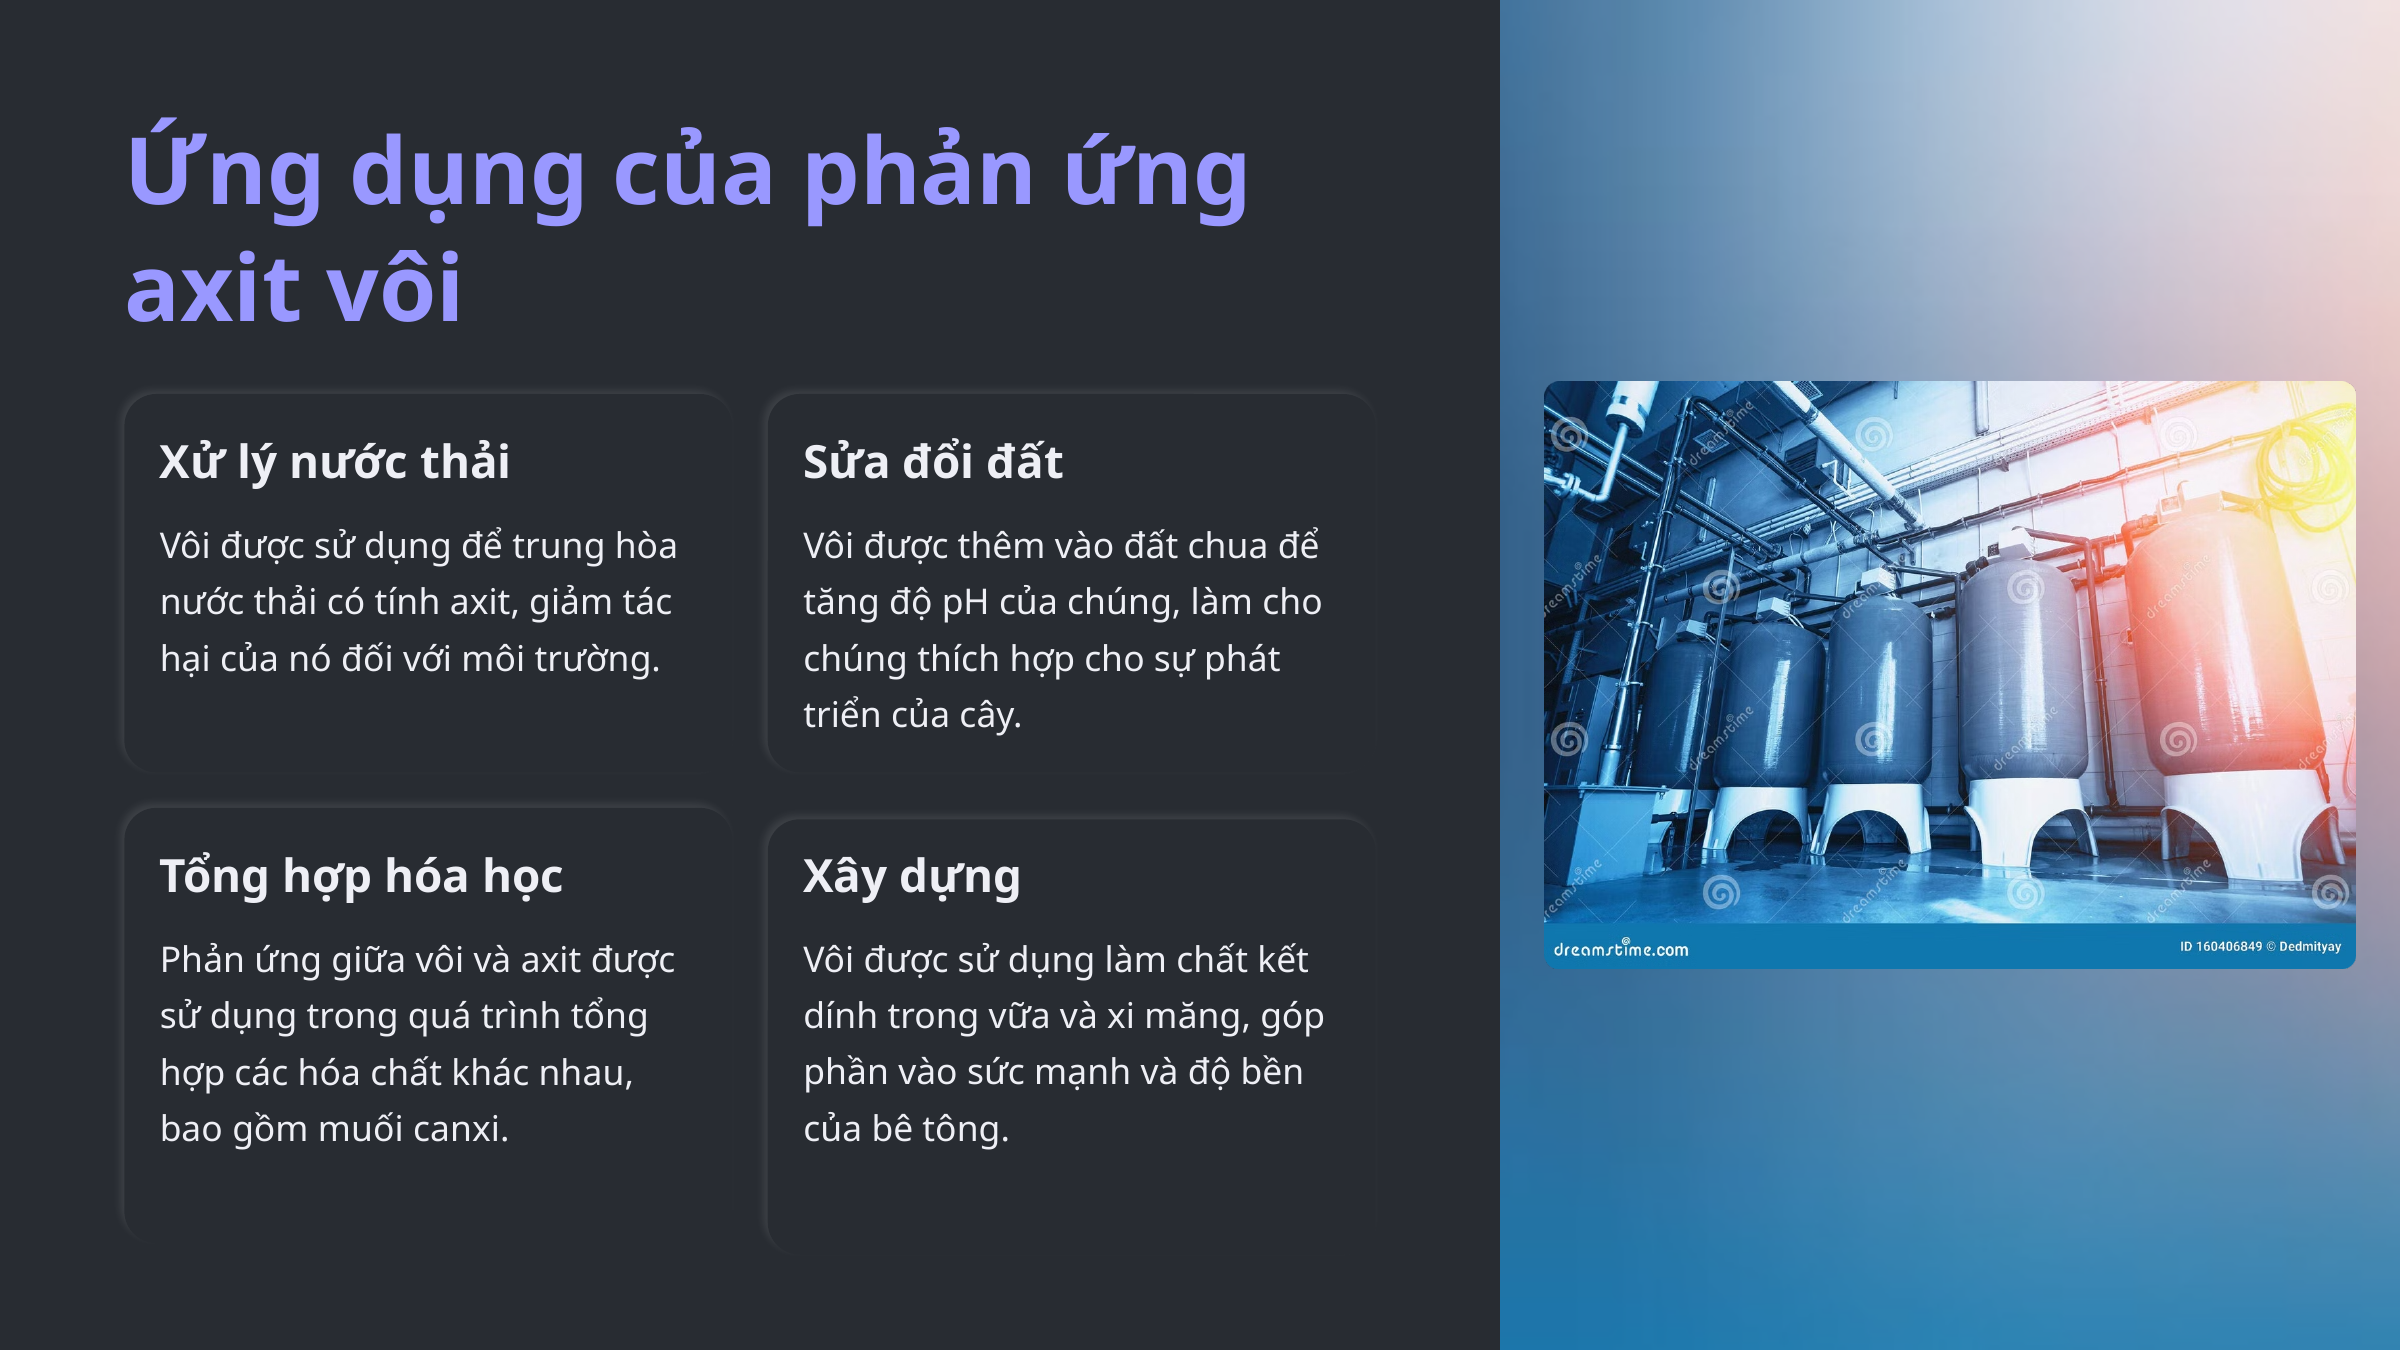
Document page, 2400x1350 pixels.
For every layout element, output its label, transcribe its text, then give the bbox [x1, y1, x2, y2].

picture [1499, 0, 2400, 1350]
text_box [767, 393, 1376, 773]
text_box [124, 807, 733, 1244]
text_box Ứng dụng của phản ứng axit vôi [124, 106, 1376, 341]
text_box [124, 393, 733, 773]
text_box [767, 819, 1376, 1255]
